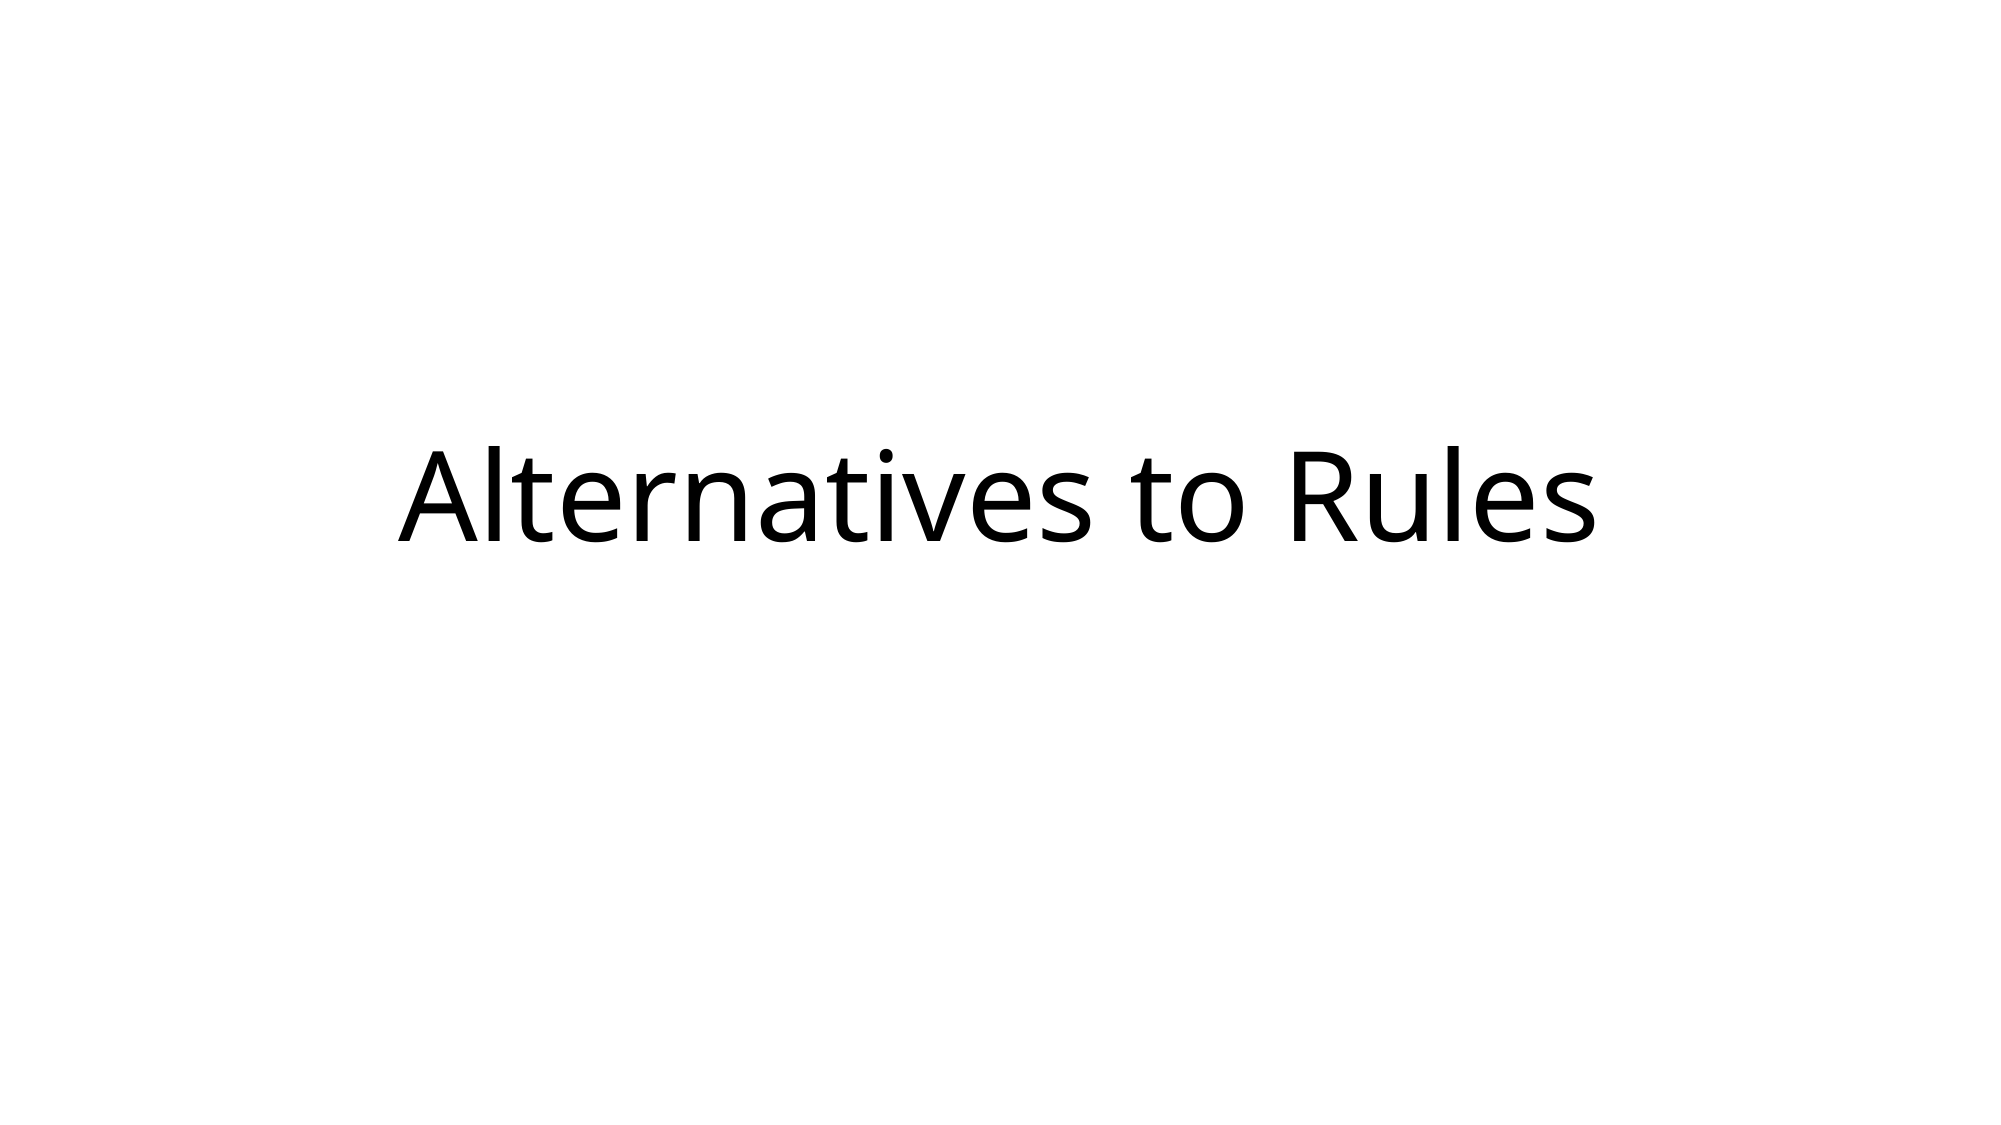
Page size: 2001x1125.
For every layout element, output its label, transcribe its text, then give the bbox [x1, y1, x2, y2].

title Alternatives to Rules [249, 184, 1750, 576]
